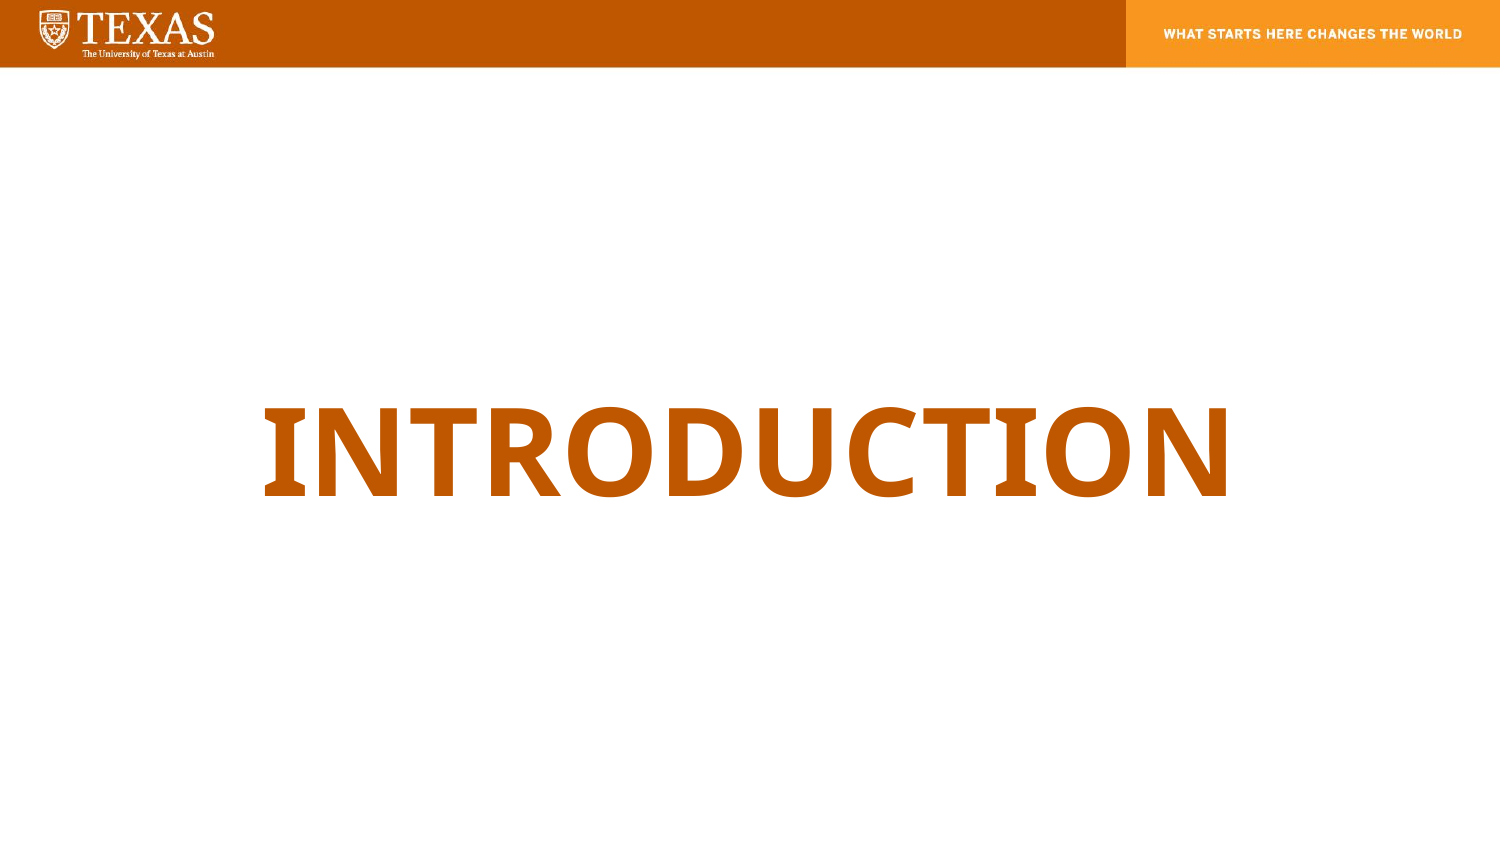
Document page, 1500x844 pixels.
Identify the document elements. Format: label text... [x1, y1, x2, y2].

picture [0, 0, 1500, 844]
text_box INTRODUCTION [185, 394, 1315, 525]
